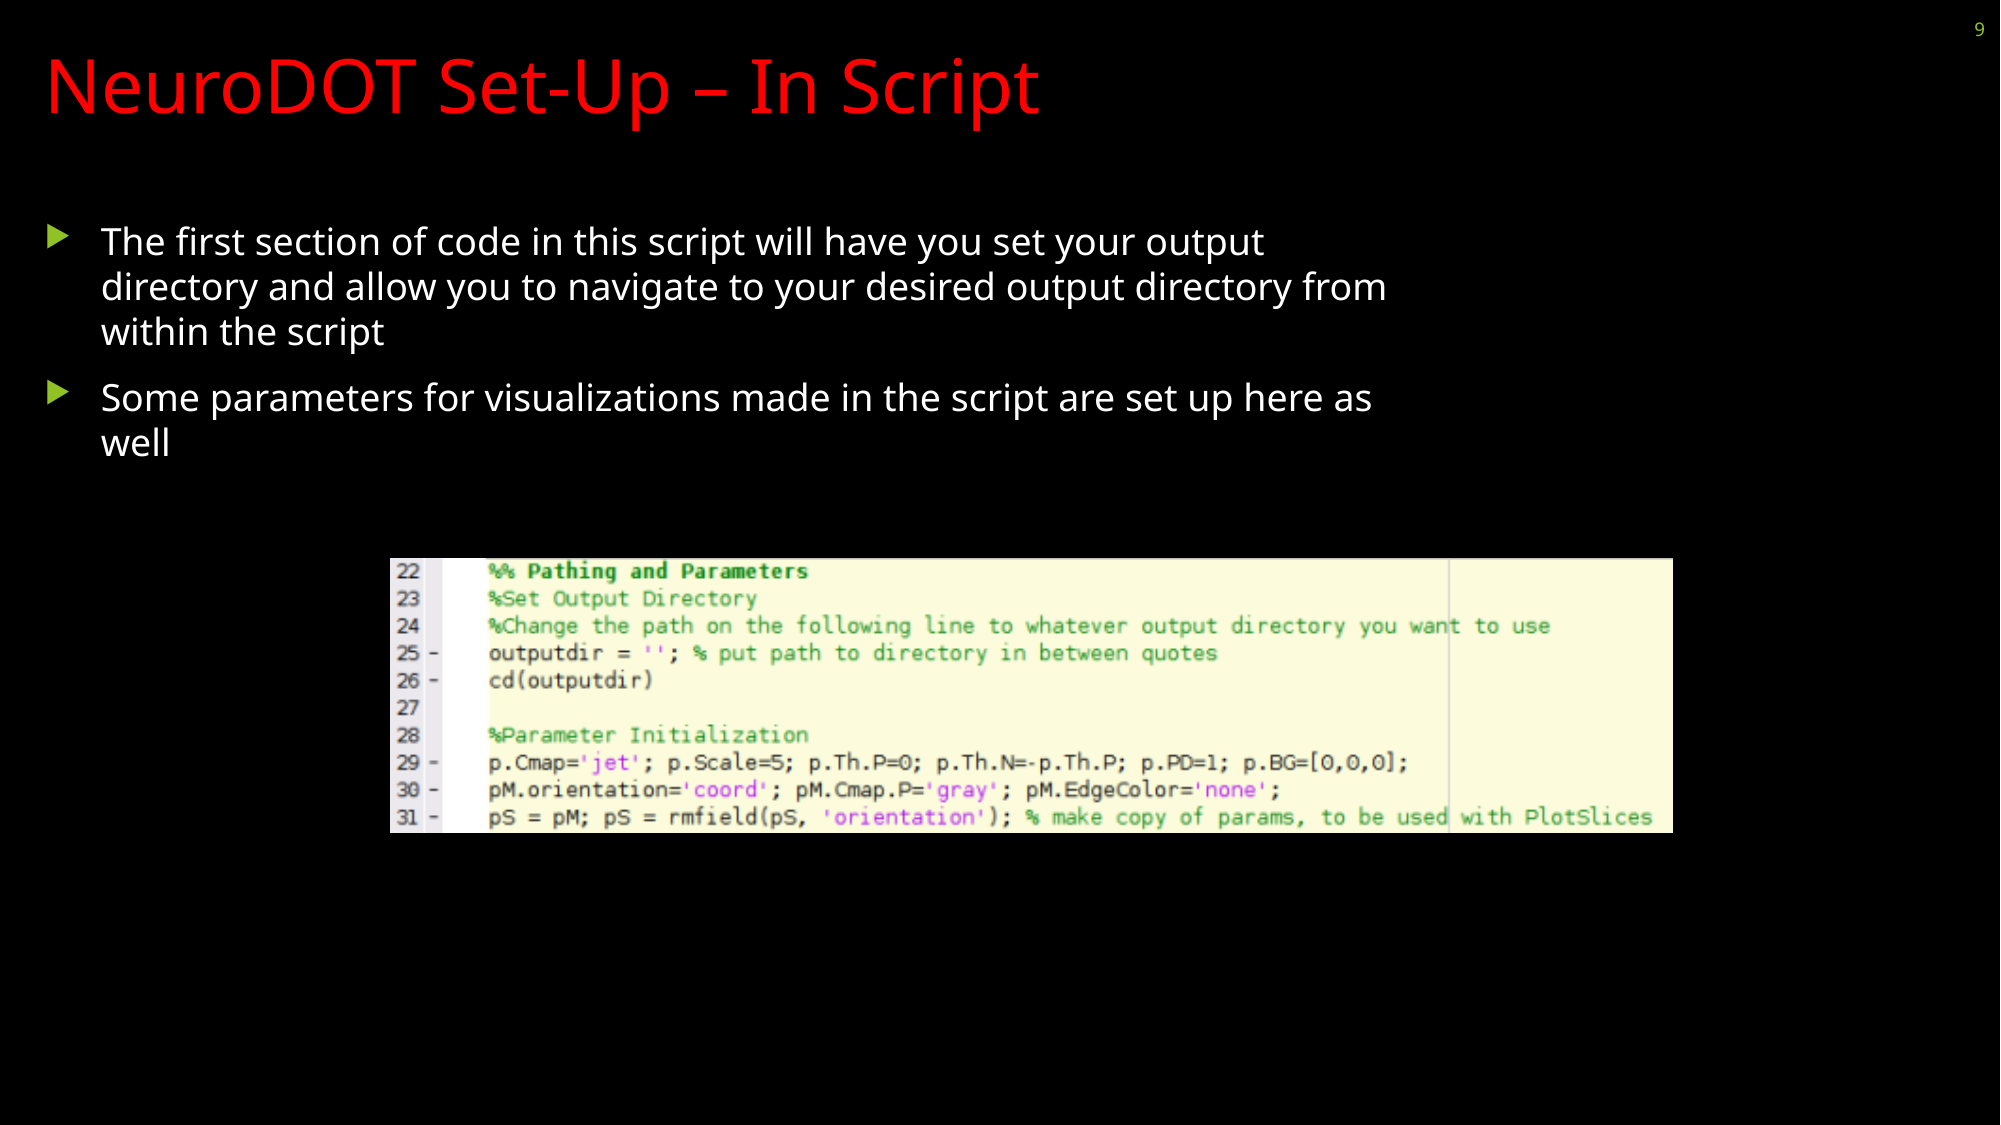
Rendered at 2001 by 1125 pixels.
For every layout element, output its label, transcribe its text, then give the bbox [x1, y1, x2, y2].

picture [389, 558, 1674, 833]
slide_number 9 [1887, 0, 2000, 61]
text_box NeuroDOT Set-Up – In Script [29, 9, 2000, 159]
text_box The first section of code in this script will have you set your output directory and allow you to navigate to your desired output directory from within the script Some parameters for visualizations made in the script are set up here as well [29, 210, 1427, 516]
